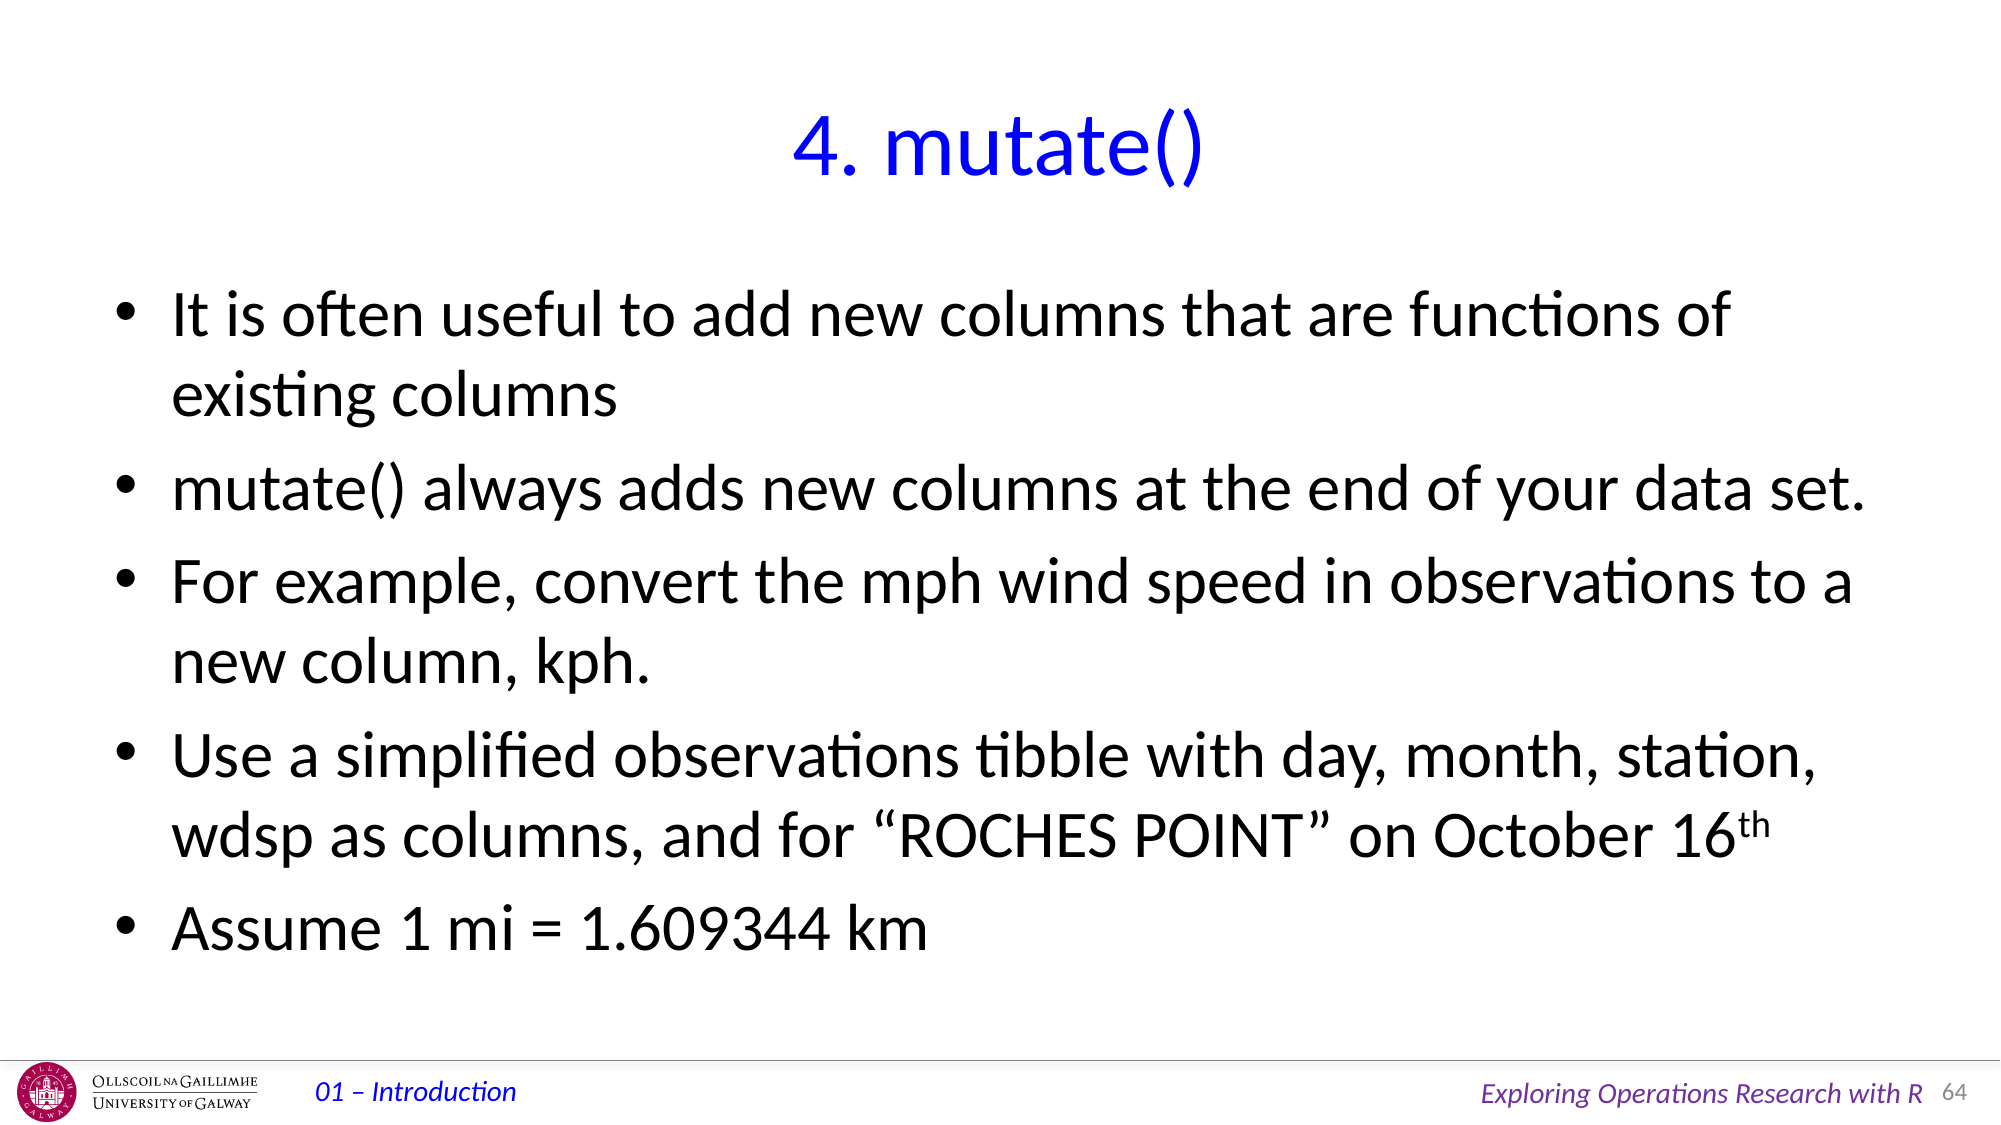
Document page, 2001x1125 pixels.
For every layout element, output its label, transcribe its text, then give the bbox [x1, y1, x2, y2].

slide_number 64 [1899, 1060, 1983, 1120]
picture [17, 1062, 257, 1122]
title 4. mutate() [99, 45, 1900, 233]
list It is often useful to add new columns that are functions of existing columns mutate() always adds new columns at the end of your data set. For example, convert the mph wind speed in observations to a new column, kph. Use a simplified observations tibble with day, month, station, wdsp as columns, and for “ROCHES POINT” on October 16th Assume 1 mi = 1.609344 km [99, 262, 1900, 1005]
